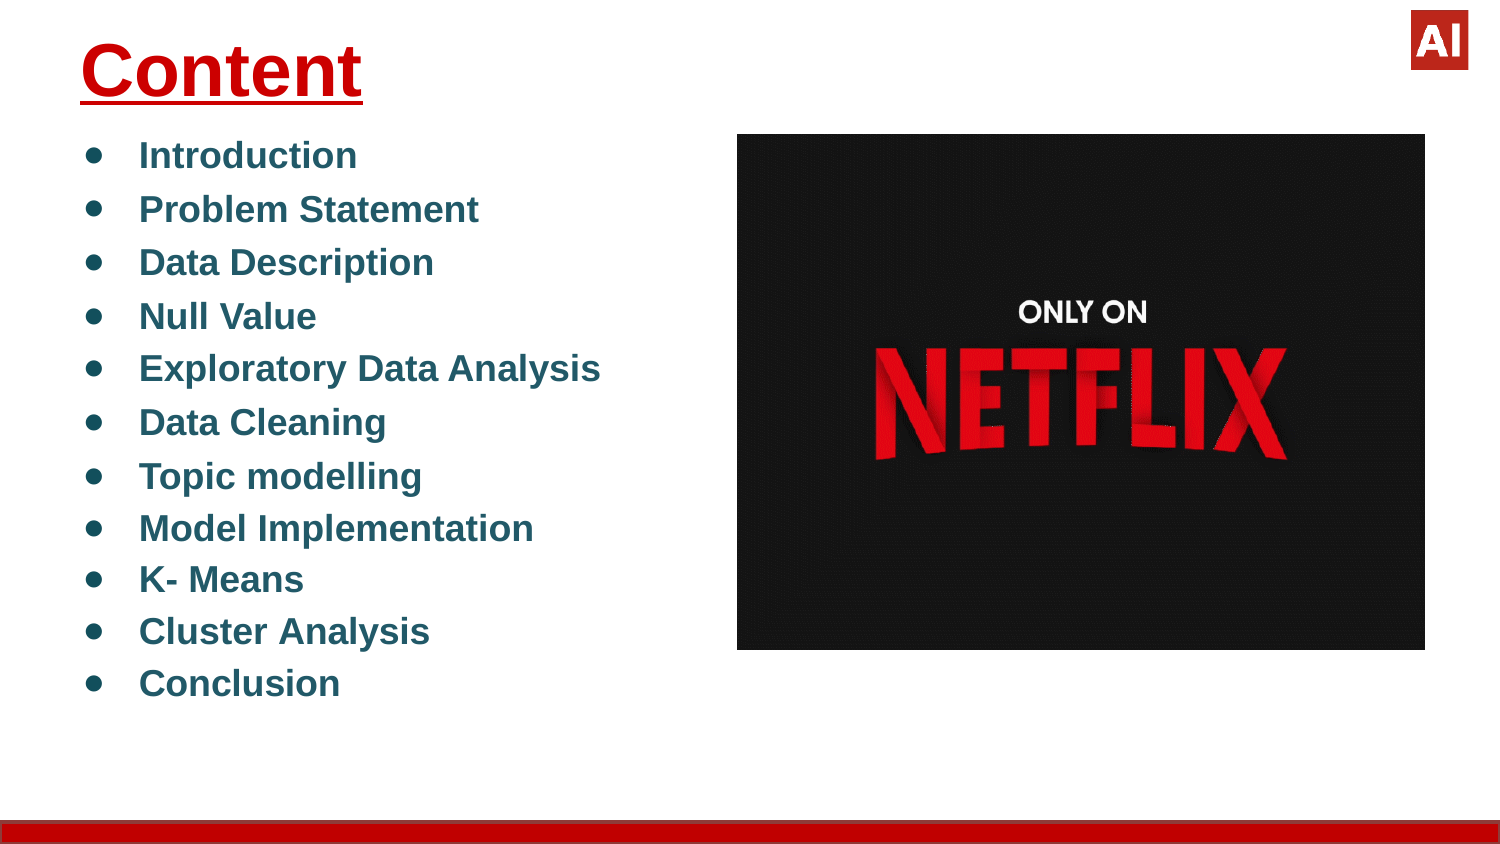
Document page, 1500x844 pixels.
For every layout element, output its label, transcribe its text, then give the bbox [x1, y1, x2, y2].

picture [1411, 10, 1469, 70]
title Content [80, 21, 970, 113]
text_box Introduction Problem Statement Data Description Null Value Exploratory Data Analysis Data Cleaning Topic modelling Model Implementation K- Means Cluster Analysis Conclusion [80, 121, 663, 756]
picture [737, 134, 1426, 651]
text_box [0, 820, 1500, 844]
